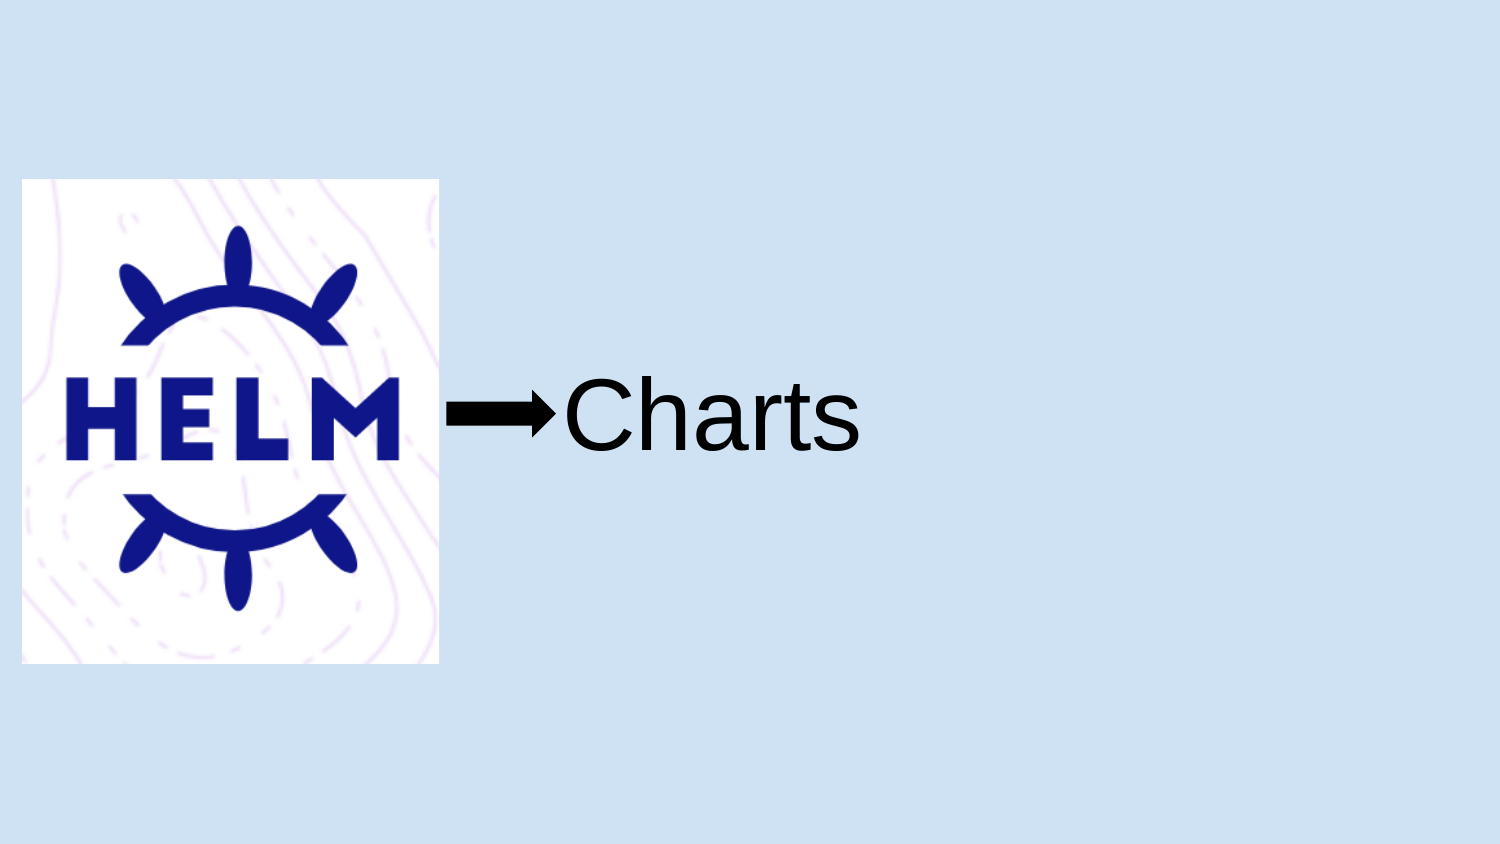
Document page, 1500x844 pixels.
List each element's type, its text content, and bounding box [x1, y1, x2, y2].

text_box [446, 389, 557, 438]
picture [21, 179, 440, 665]
title Charts [547, 333, 1500, 511]
